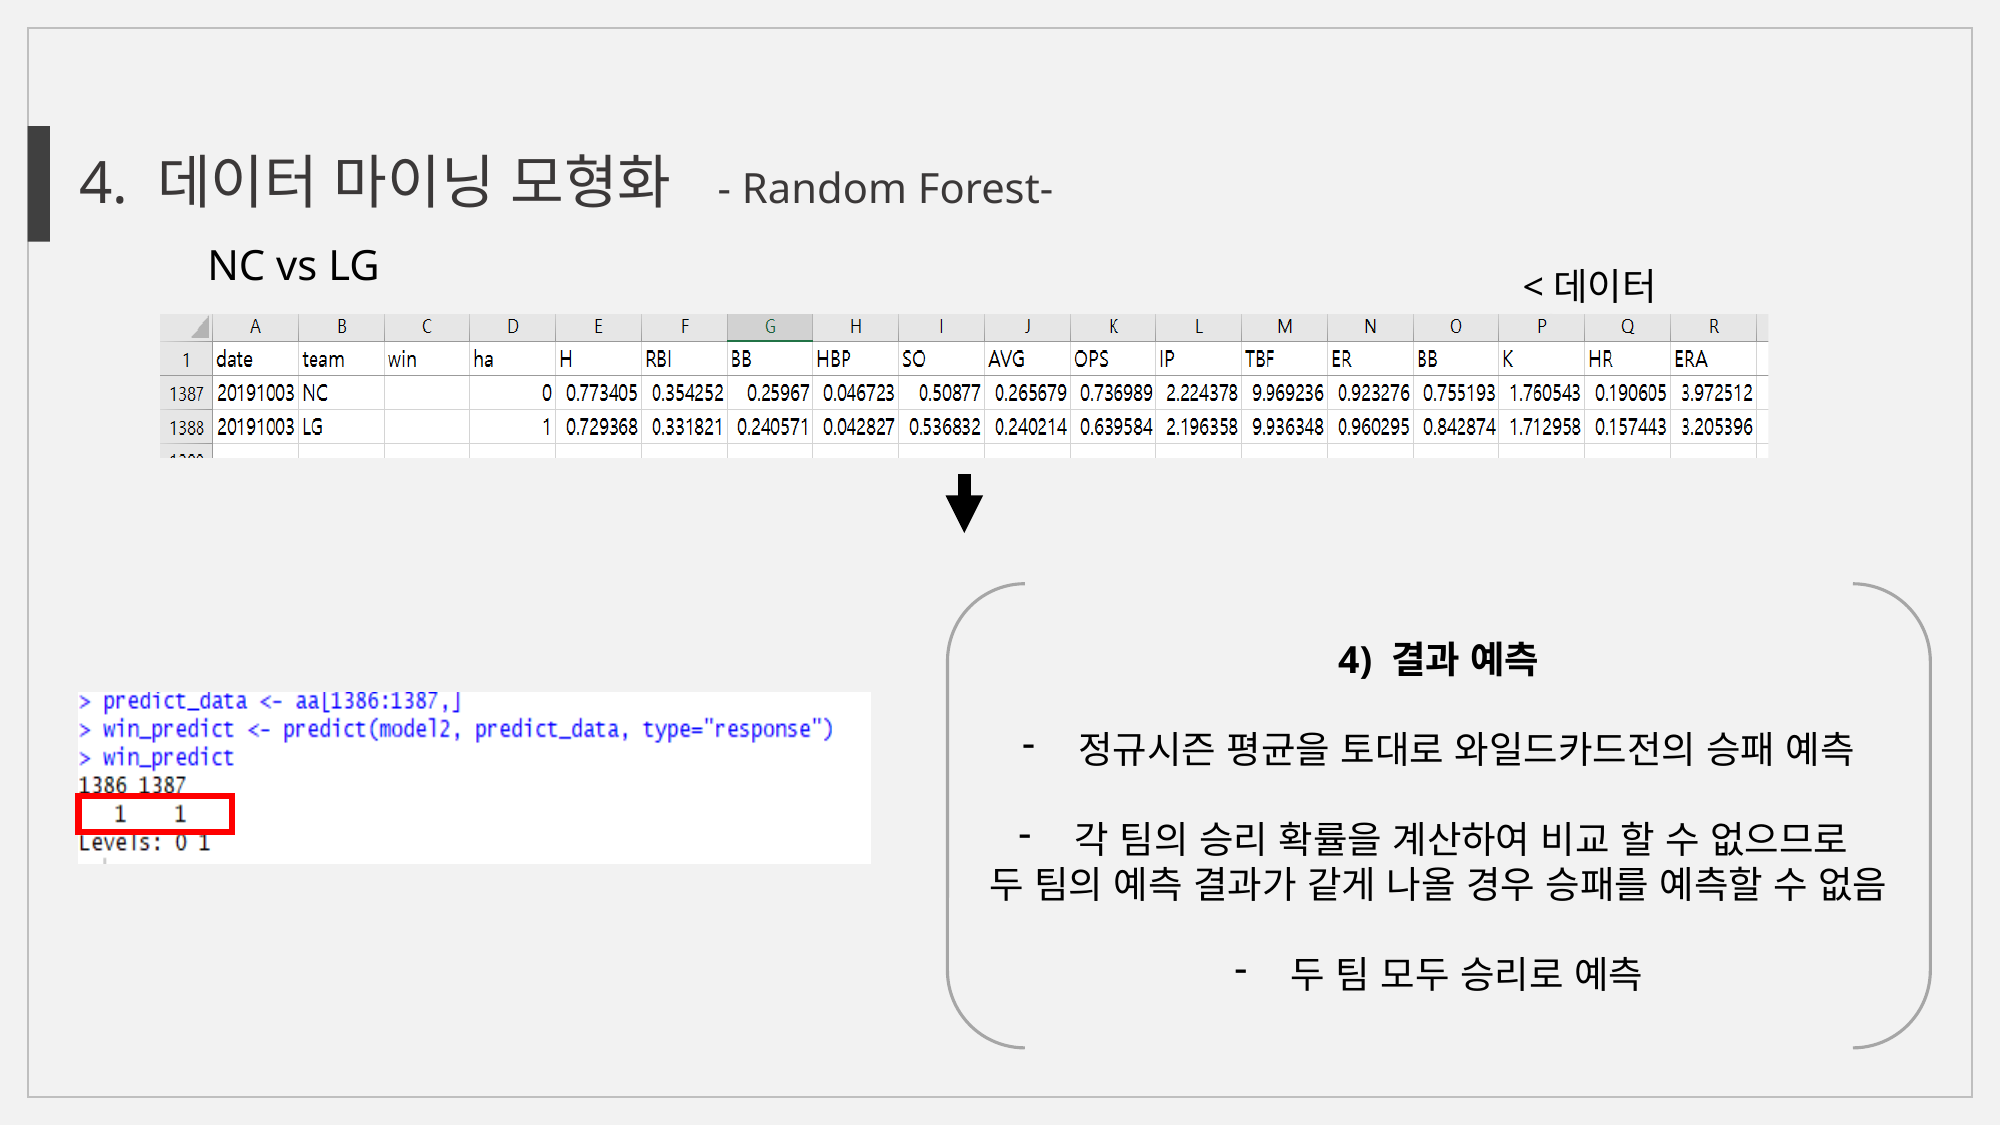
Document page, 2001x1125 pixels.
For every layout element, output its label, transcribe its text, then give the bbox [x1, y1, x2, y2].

picture [160, 314, 1769, 458]
text_box 4. 데이터 마이닝 모형화 - Random Forest- [64, 138, 1449, 223]
text_box [27, 125, 51, 243]
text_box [78, 692, 871, 864]
text_box NC vs LG [192, 231, 1149, 297]
text_box [27, 27, 1973, 1098]
text_box <데이터 셋> [1507, 255, 1733, 314]
text_box 4) 결과 예측 정규시즌 평균을 토대로 와일드카드전의 승패 예측 각 팀의 승리 확률을 계산하여 비교 할 수 없으므로 두 팀의 예측 결과가 같게 나올 경우 승패를 예측할 수 없음 두 팀 모두 승리로 예측 [946, 583, 1931, 1049]
